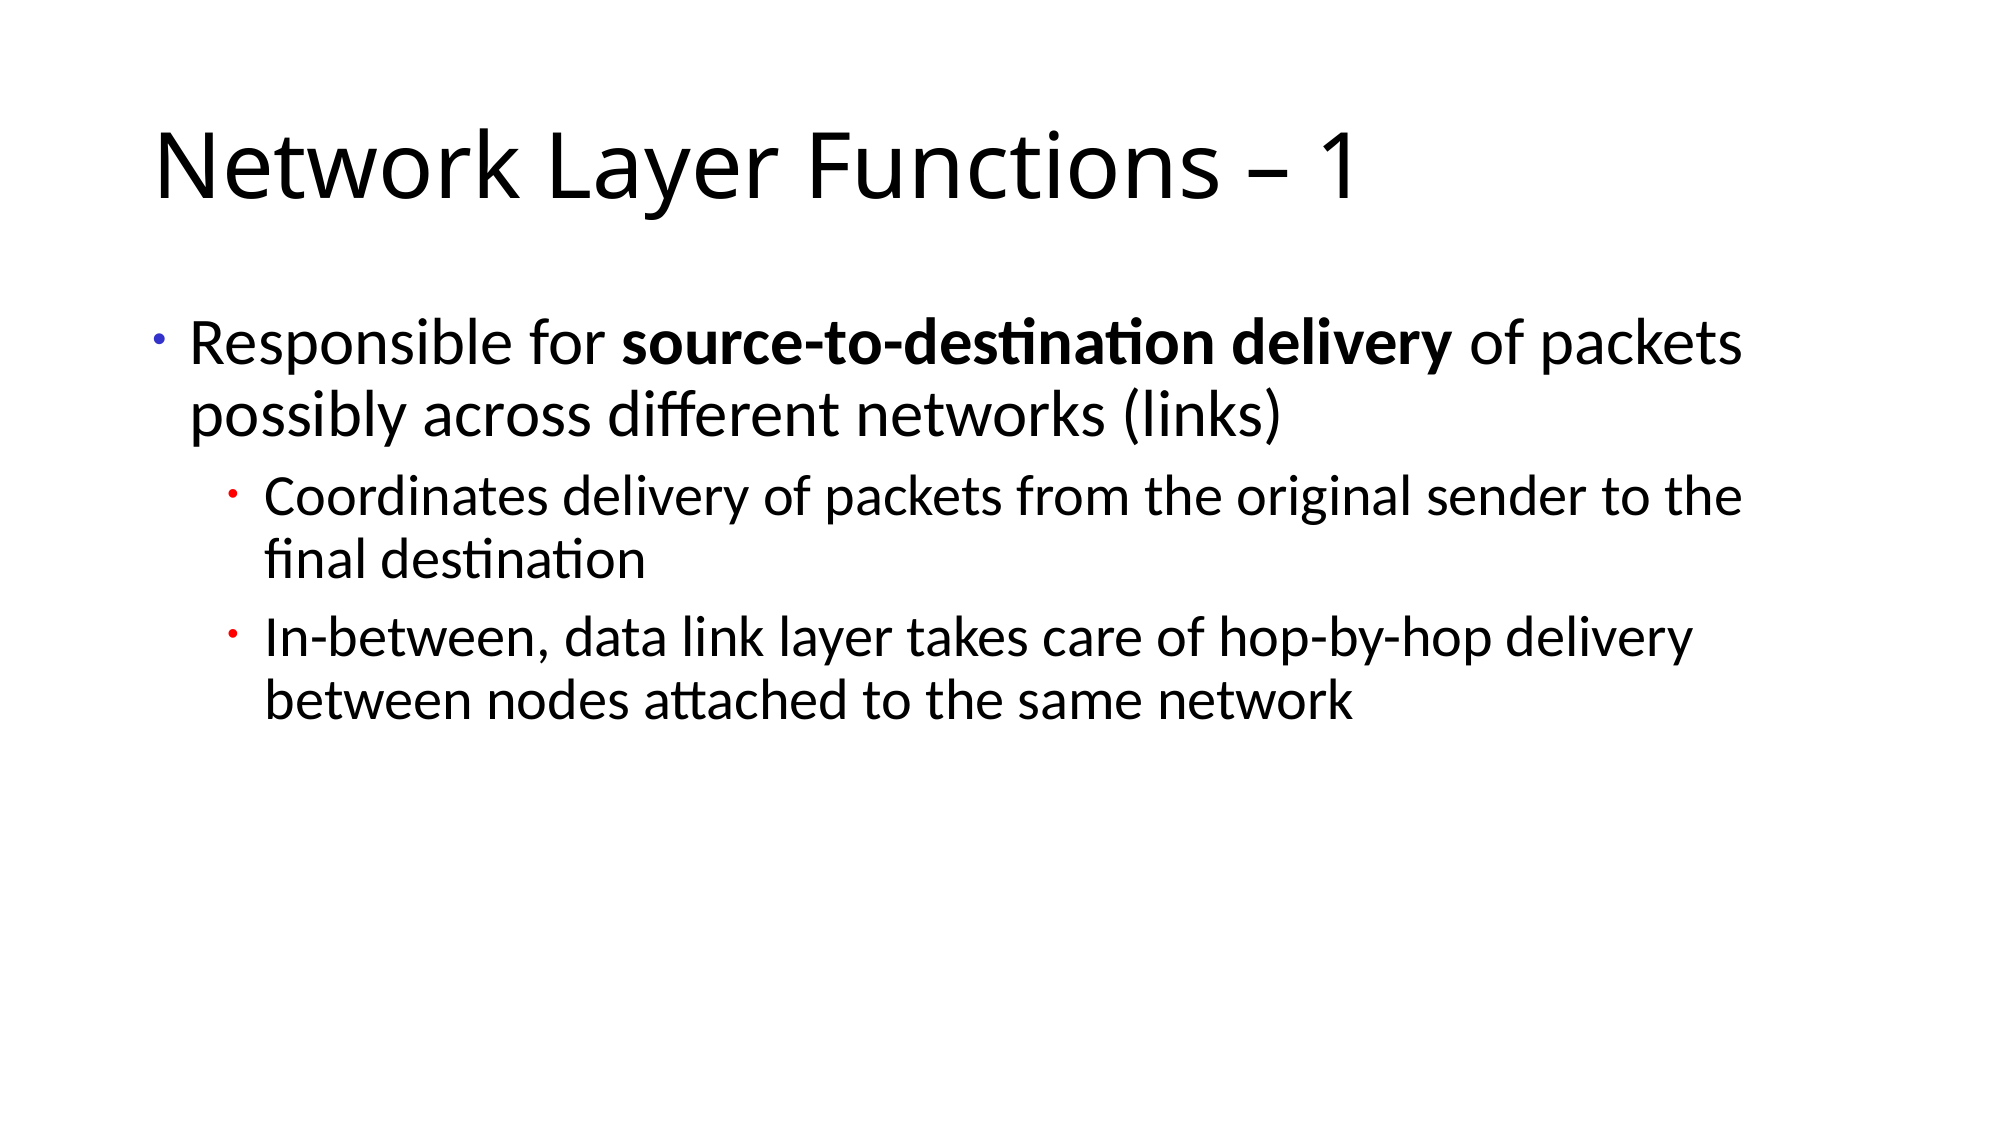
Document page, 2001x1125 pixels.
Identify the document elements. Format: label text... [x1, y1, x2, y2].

title Network Layer Functions – 1 [137, 59, 1863, 278]
list Responsible for source-to-destination delivery of packets possibly across different networks (links) Coordinates delivery of packets from the original sender to the final destination In-between, data link layer takes care of hop-by-hop delivery between nodes attached to the same network [137, 299, 1863, 1014]
